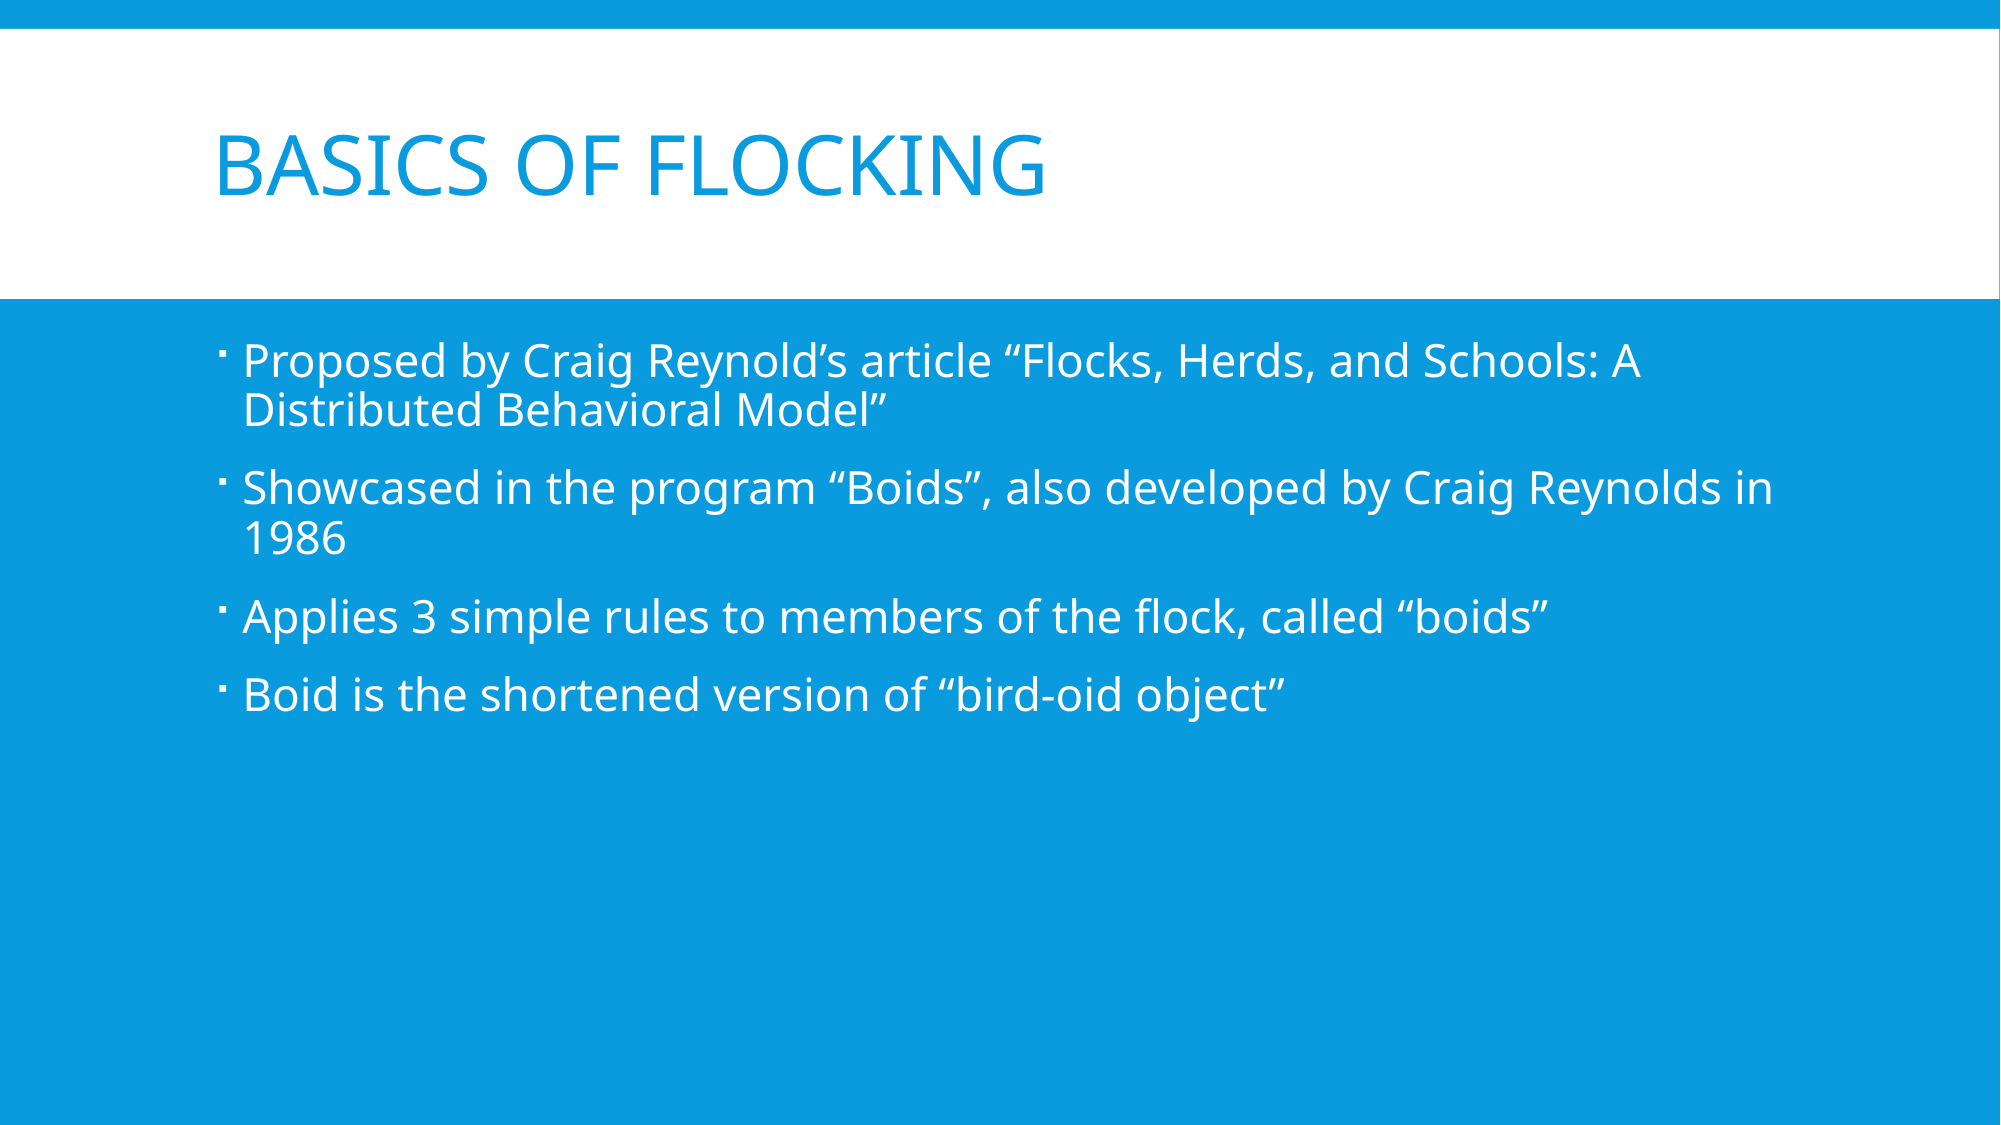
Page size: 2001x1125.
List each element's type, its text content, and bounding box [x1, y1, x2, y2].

list Proposed by Craig Reynold’s article “Flocks, Herds, and Schools: A Distributed Behavioral Model” Showcased in the program “Boids”, also developed by Craig Reynolds in 1986 Applies 3 simple rules to members of the flock, called “boids” Boid is the shortened version of “bird-oid object” [197, 329, 1803, 1020]
title Basics of Flocking [197, 46, 1803, 295]
